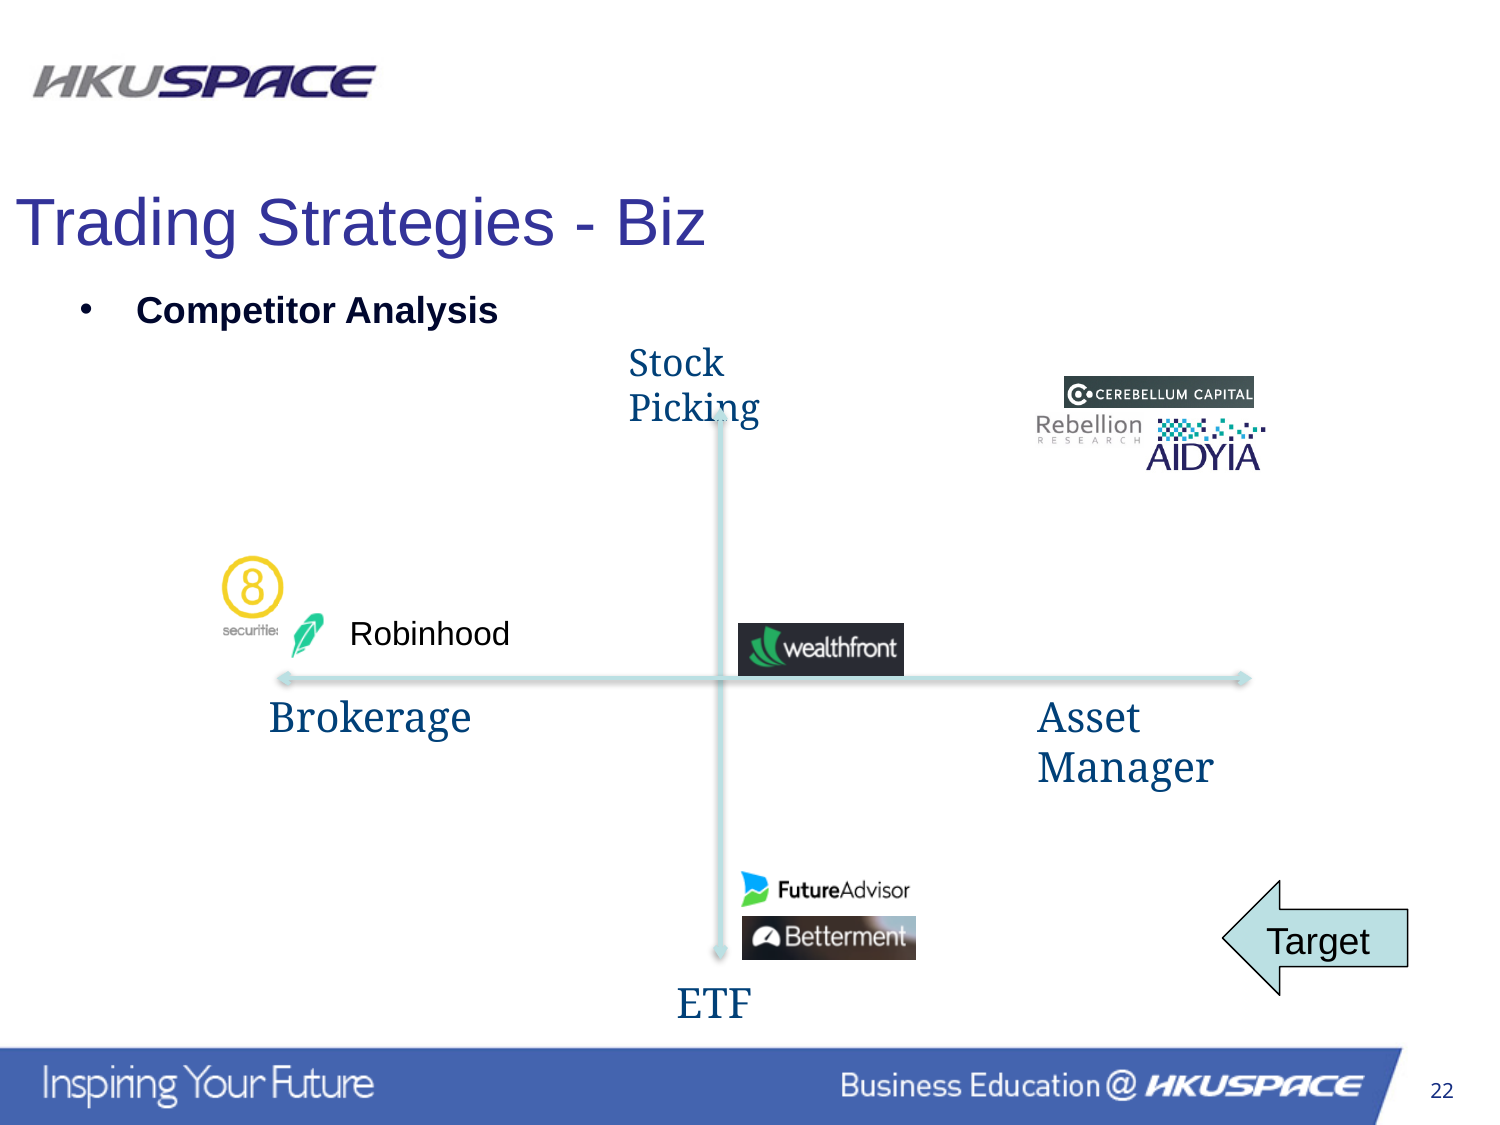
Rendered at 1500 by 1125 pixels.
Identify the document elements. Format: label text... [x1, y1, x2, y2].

text_box Competitor Analysis [64, 278, 1483, 374]
slide_number 22 [1415, 1070, 1499, 1125]
text_box Stock Picking [613, 331, 871, 374]
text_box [198, 375, 1286, 1036]
picture [0, 0, 1500, 1125]
title Trading Strategies - Biz [0, 101, 1325, 266]
text_box Target [1291, 909, 1408, 967]
